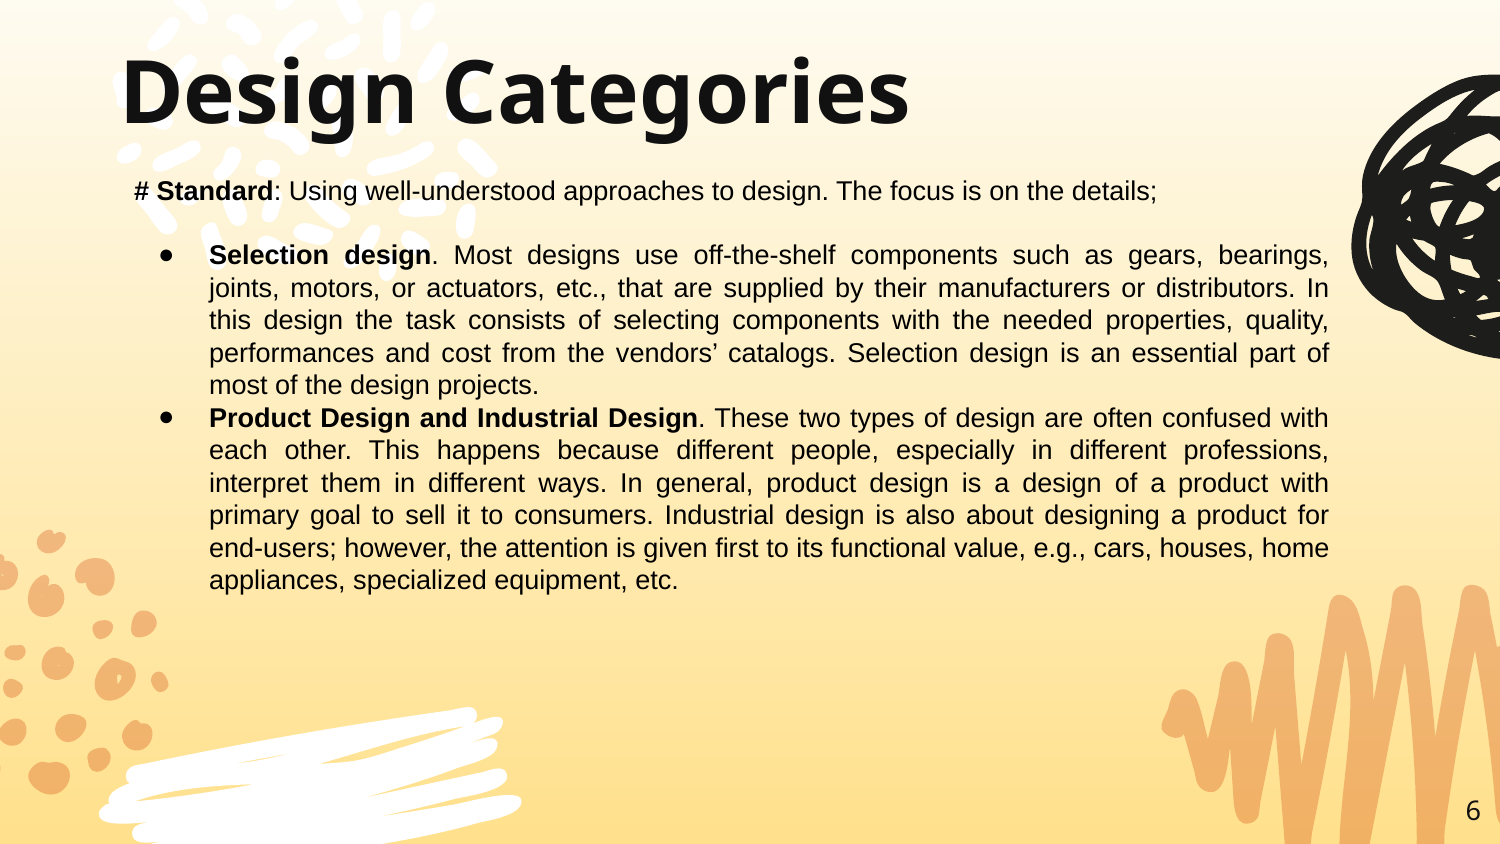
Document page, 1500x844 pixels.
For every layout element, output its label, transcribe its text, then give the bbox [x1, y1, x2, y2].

text_box # Standard: Using well-understood approaches to design. The focus is on the details; Selection design. Most designs use off-the-shelf components such as gears, bearings, joints, motors, or actuators, etc., that are supplied by their manufacturers or distributors. In this design the task consists of selecting components with the needed properties, quality, performances and cost from the vendors’ catalogs. Selection design is an essential part of most of the design projects. Product Design and Industrial Design. These two types of design are often confused with each other. This happens because different people, especially in different professions, interpret them in different ways. In general, product design is a design of a product with primary goal to sell it to consumers. Industrial design is also about designing a product for end-users; however, the attention is given first to its functional value, e.g., cars, houses, home appliances, specialized equipment, etc. [119, 165, 1344, 786]
slide_number 6 [1391, 779, 1482, 844]
title Design Categories [119, 38, 1221, 142]
